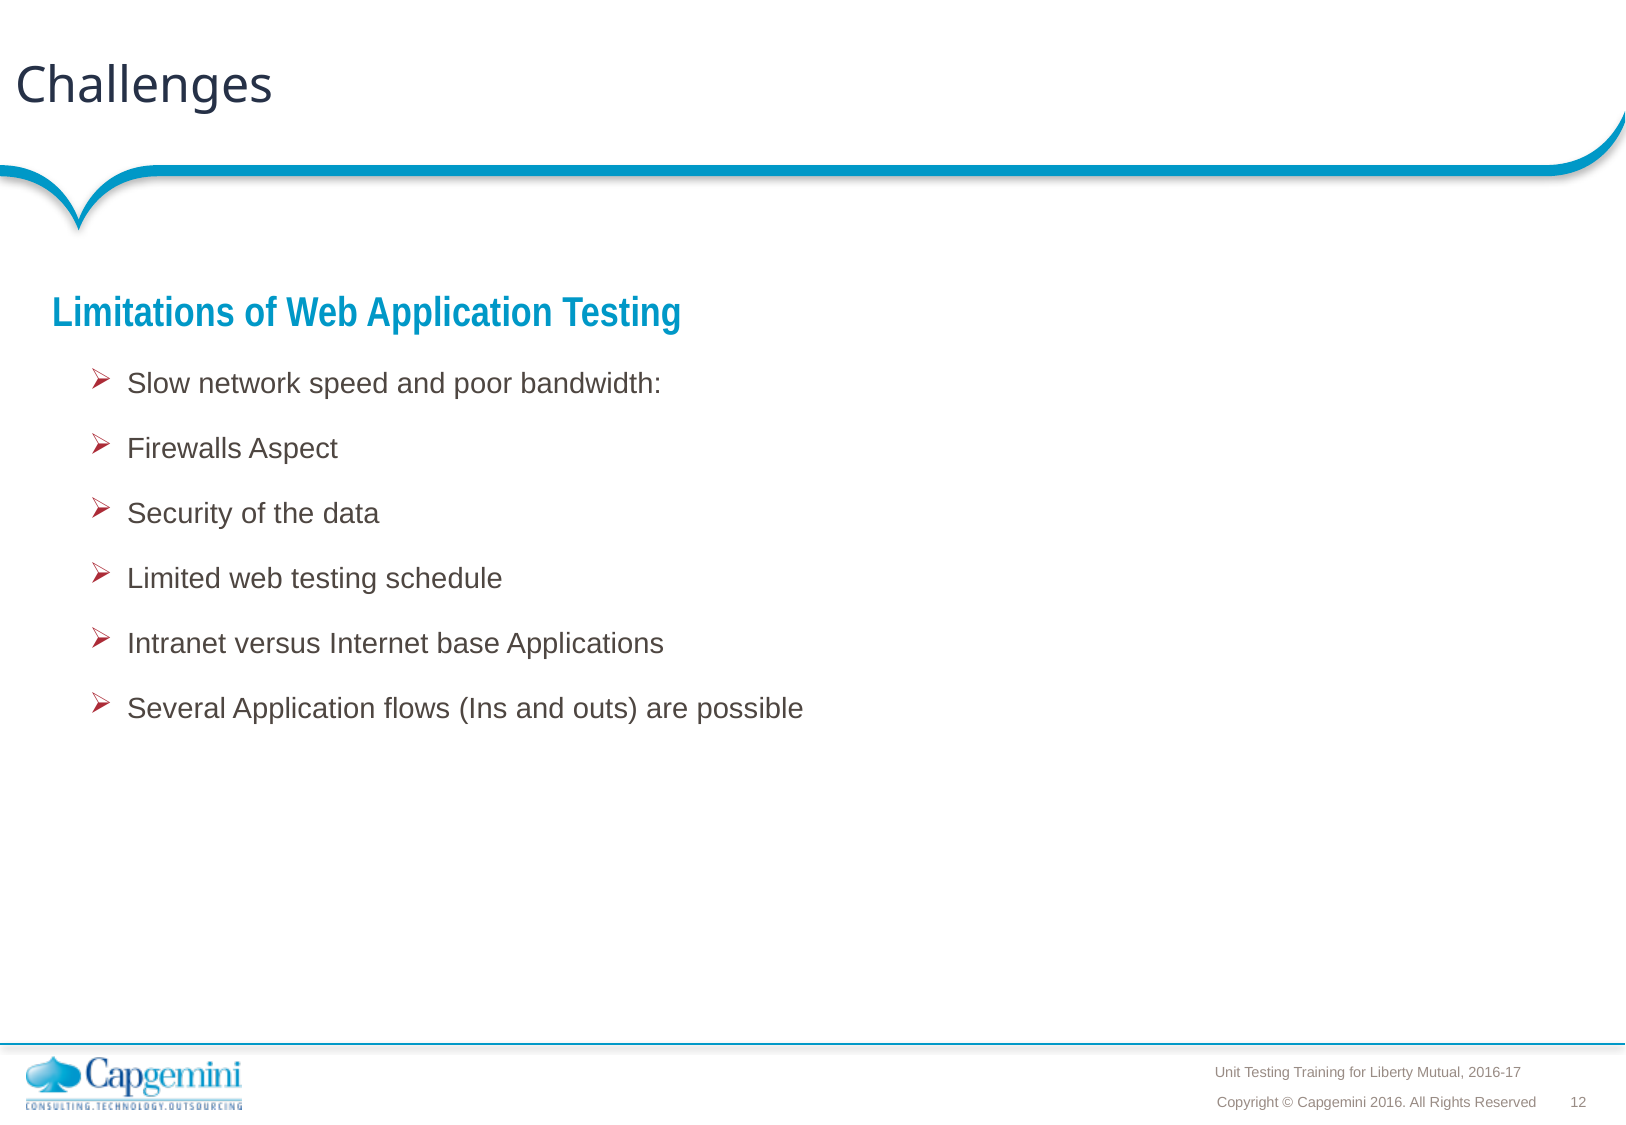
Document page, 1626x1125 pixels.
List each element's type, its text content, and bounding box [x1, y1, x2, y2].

list Limitations of Web Application Testing Slow network speed and poor bandwidth: Firewalls Aspect Security of the data Limited web testing schedule Intranet versus Internet base Applications Several Application flows (Ins and outs) are possible [52, 247, 1573, 747]
picture [26, 1056, 242, 1110]
title Challenges [0, 0, 1625, 165]
